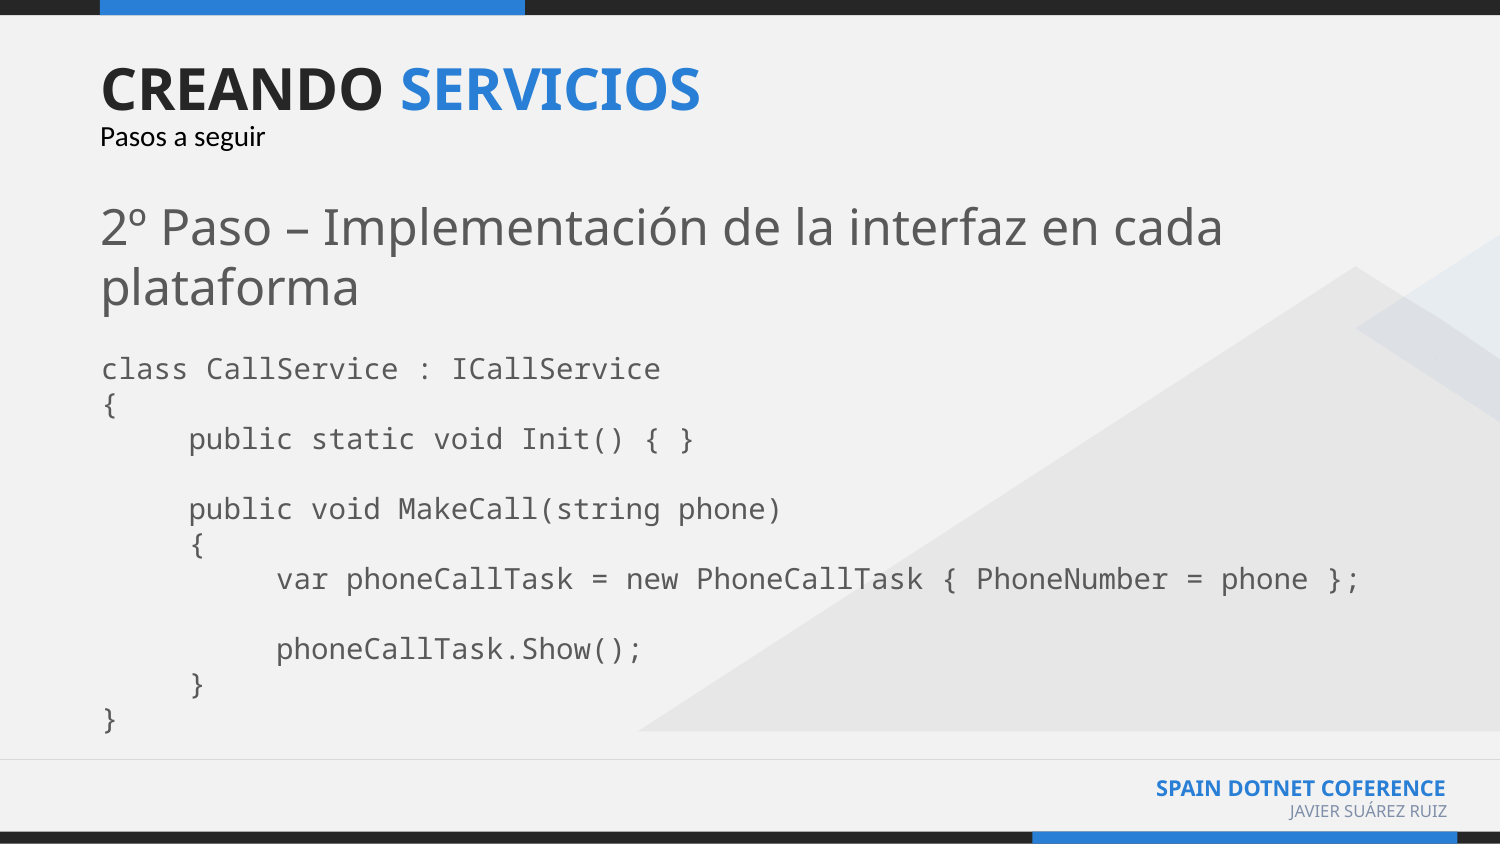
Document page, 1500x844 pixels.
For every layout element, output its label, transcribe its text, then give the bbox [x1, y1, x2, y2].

title CREANDO SERVICIOS [85, 52, 1415, 135]
list Pasos a seguir [85, 109, 1413, 160]
text_box class CallService : ICallService { public static void Init() { } public void MakeCall(string phone) { var phoneCallTask = new PhoneCallTask { PhoneNumber = phone }; phoneCallTask.Show(); } } [86, 343, 1416, 743]
text_box 2º Paso – Implementación de la interfaz en cada plataforma [85, 188, 1375, 323]
